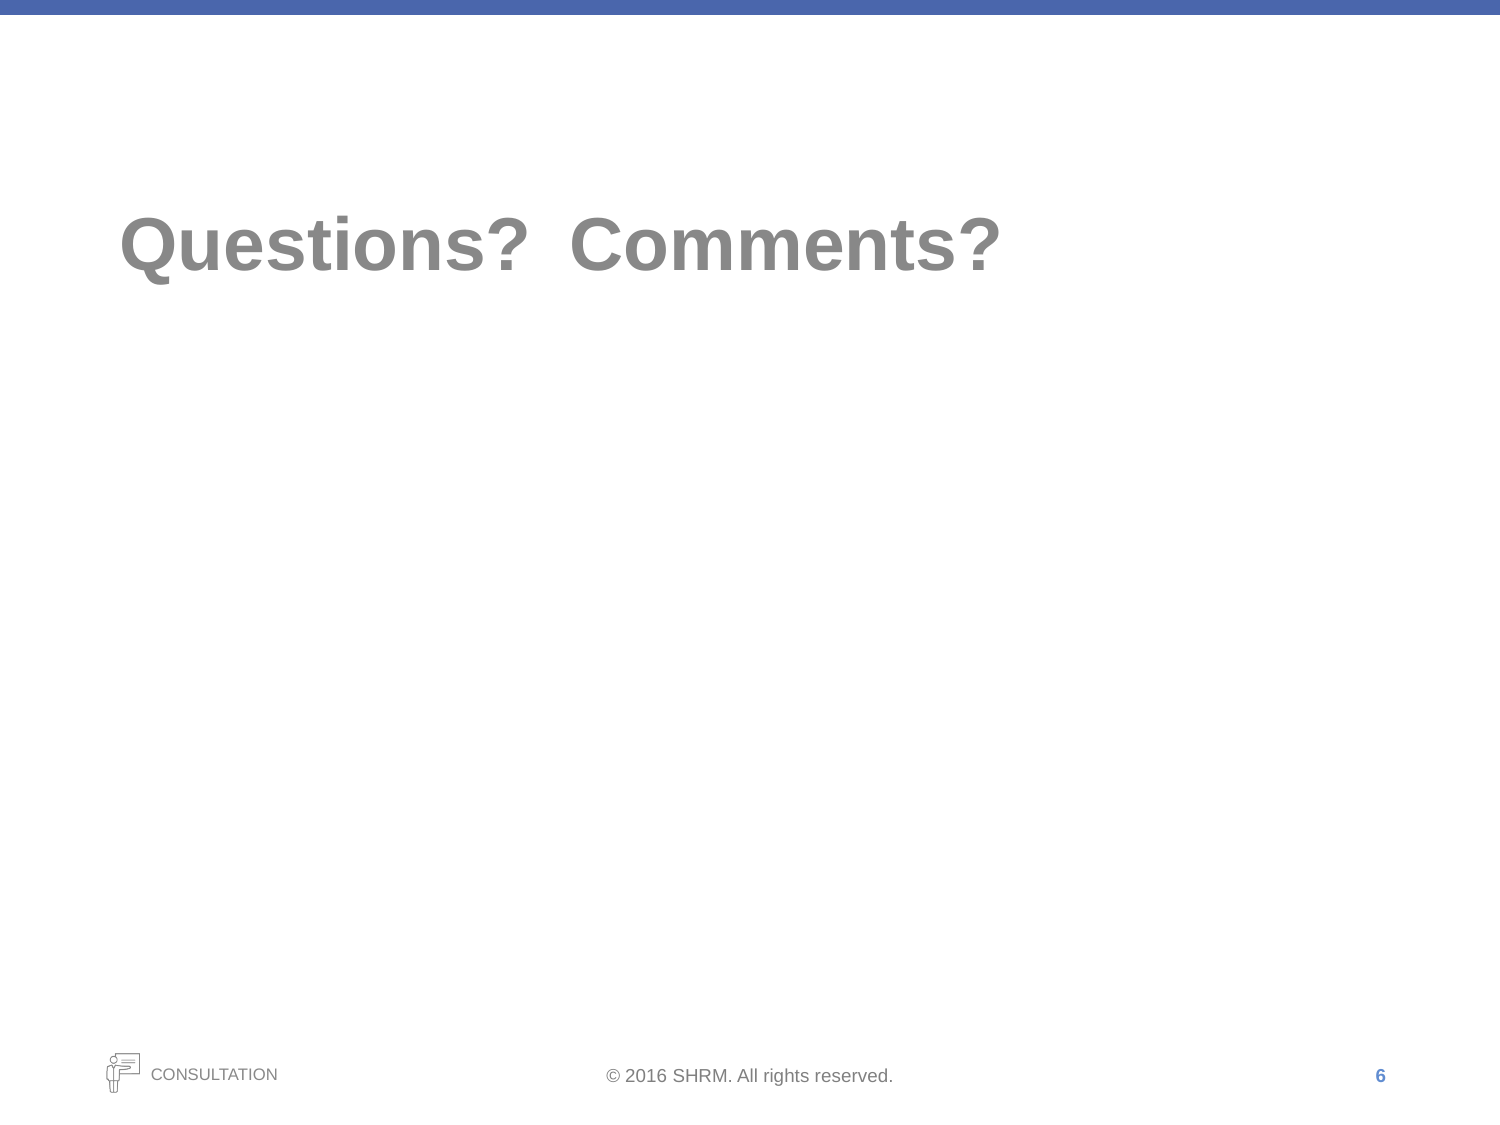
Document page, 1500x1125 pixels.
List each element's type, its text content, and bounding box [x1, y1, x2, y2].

title Questions? Comments? [105, 104, 1403, 293]
slide_number 6 [1206, 1056, 1402, 1095]
picture [106, 1053, 140, 1093]
